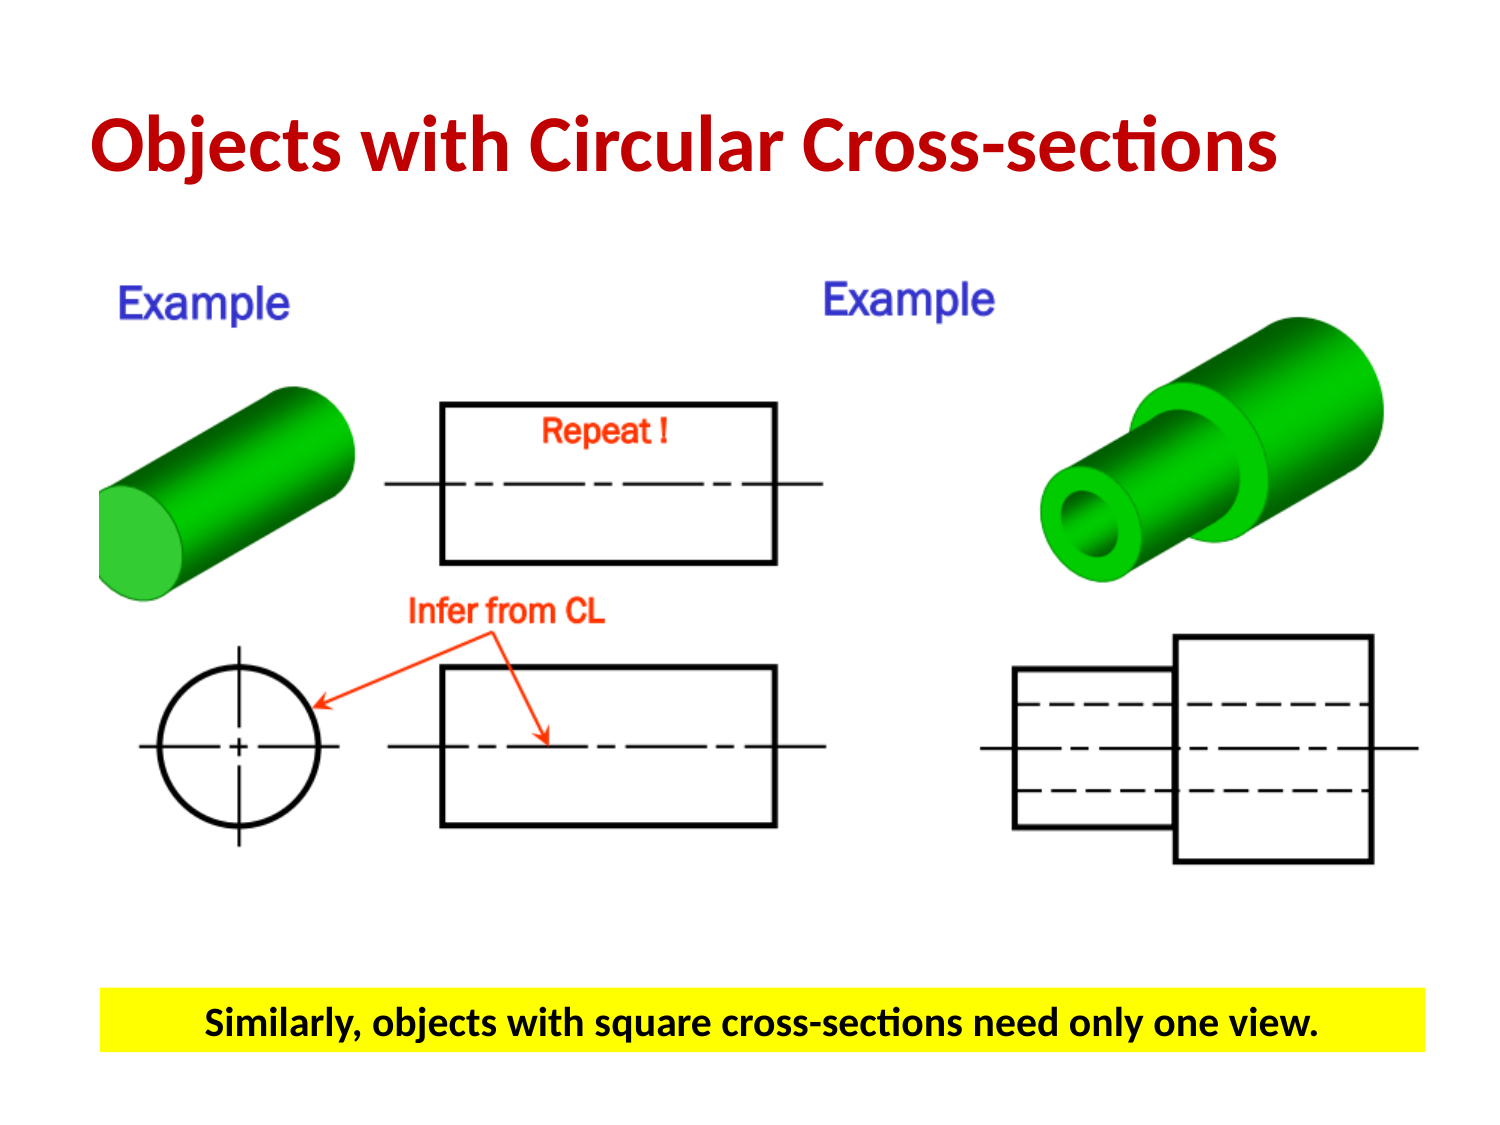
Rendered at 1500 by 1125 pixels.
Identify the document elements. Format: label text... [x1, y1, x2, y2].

text_box Similarly, objects with square cross-sections need only one view. [99, 987, 1425, 1053]
title Objects with Circular Cross-sections [75, 45, 1425, 233]
picture [99, 251, 1483, 913]
